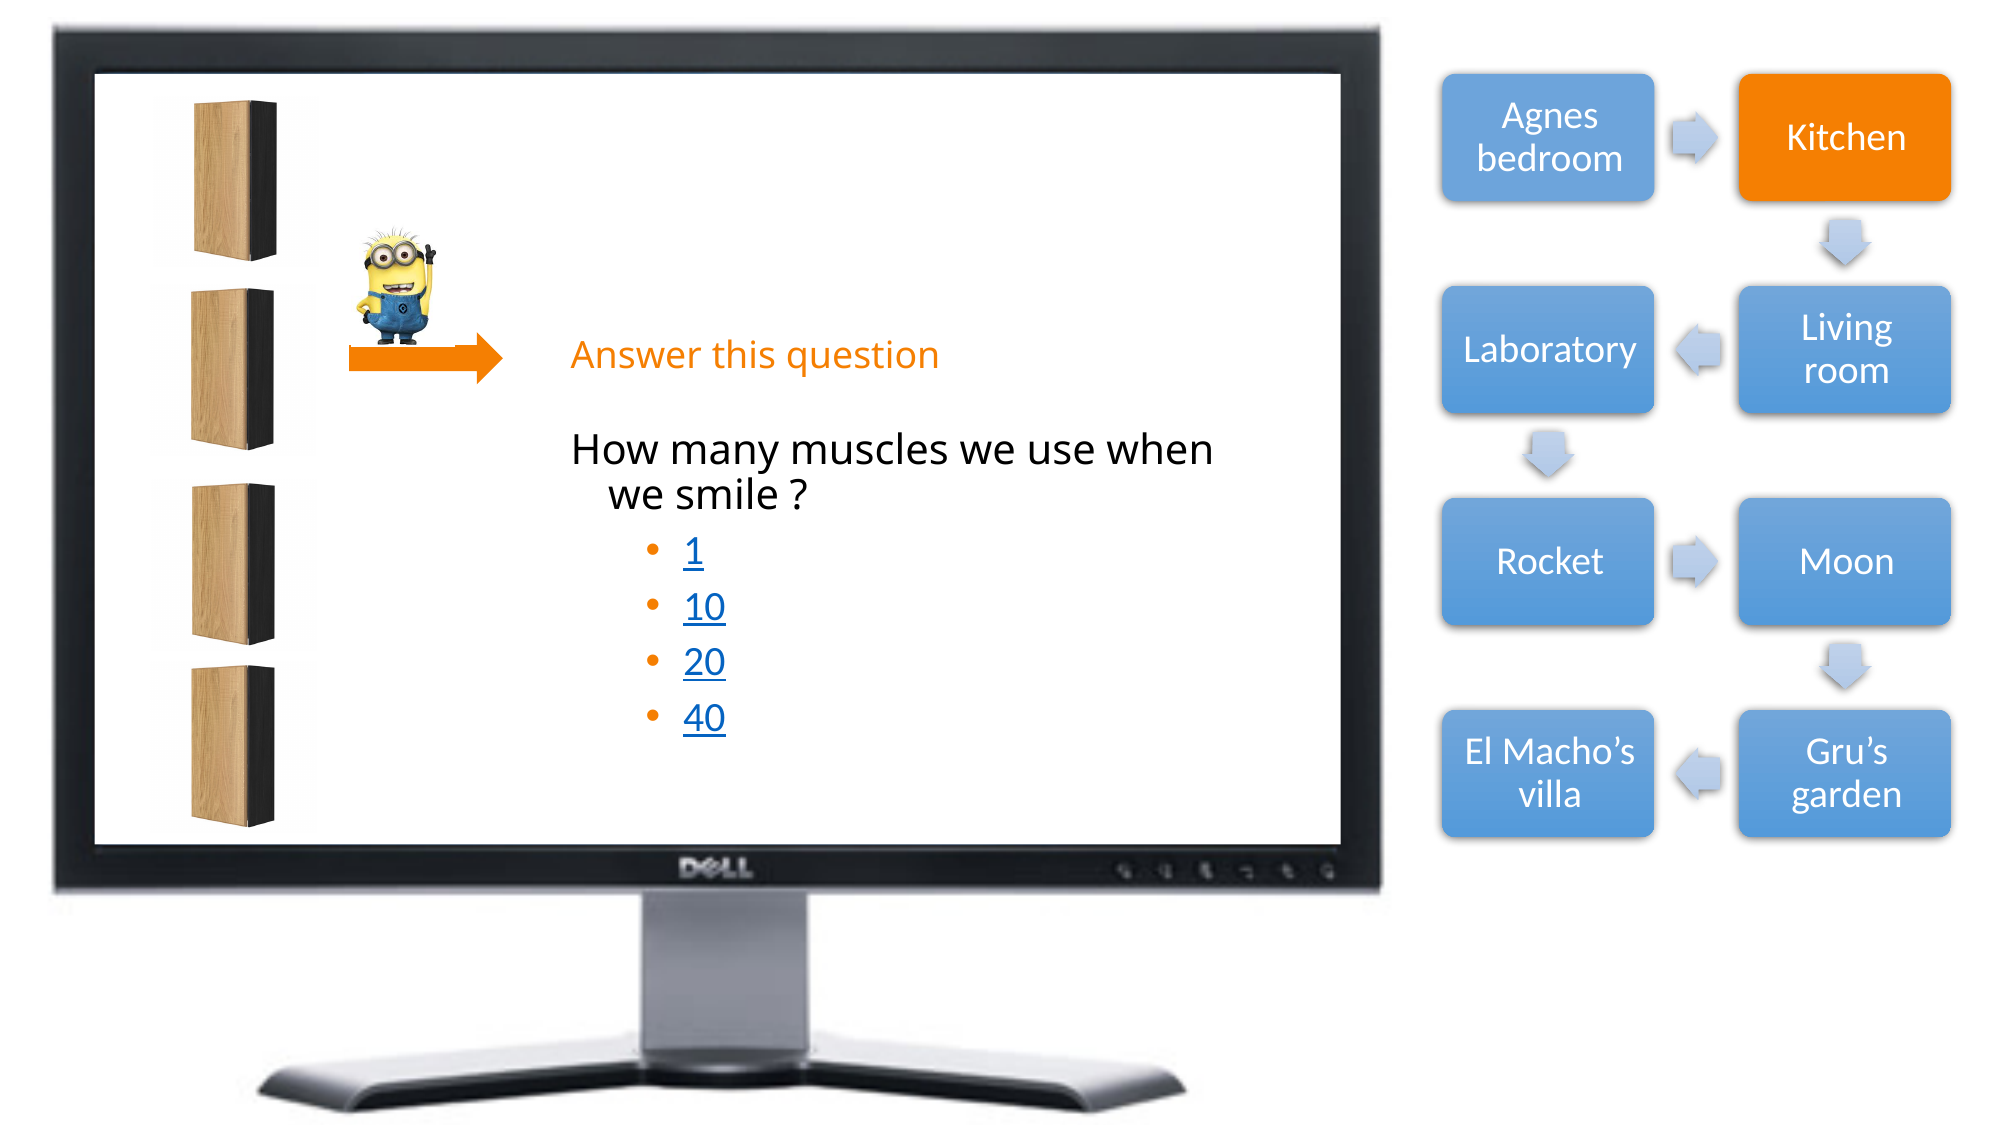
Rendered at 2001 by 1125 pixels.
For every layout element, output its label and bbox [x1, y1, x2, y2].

text_box [1393, 73, 2000, 837]
picture [28, 17, 1412, 1125]
